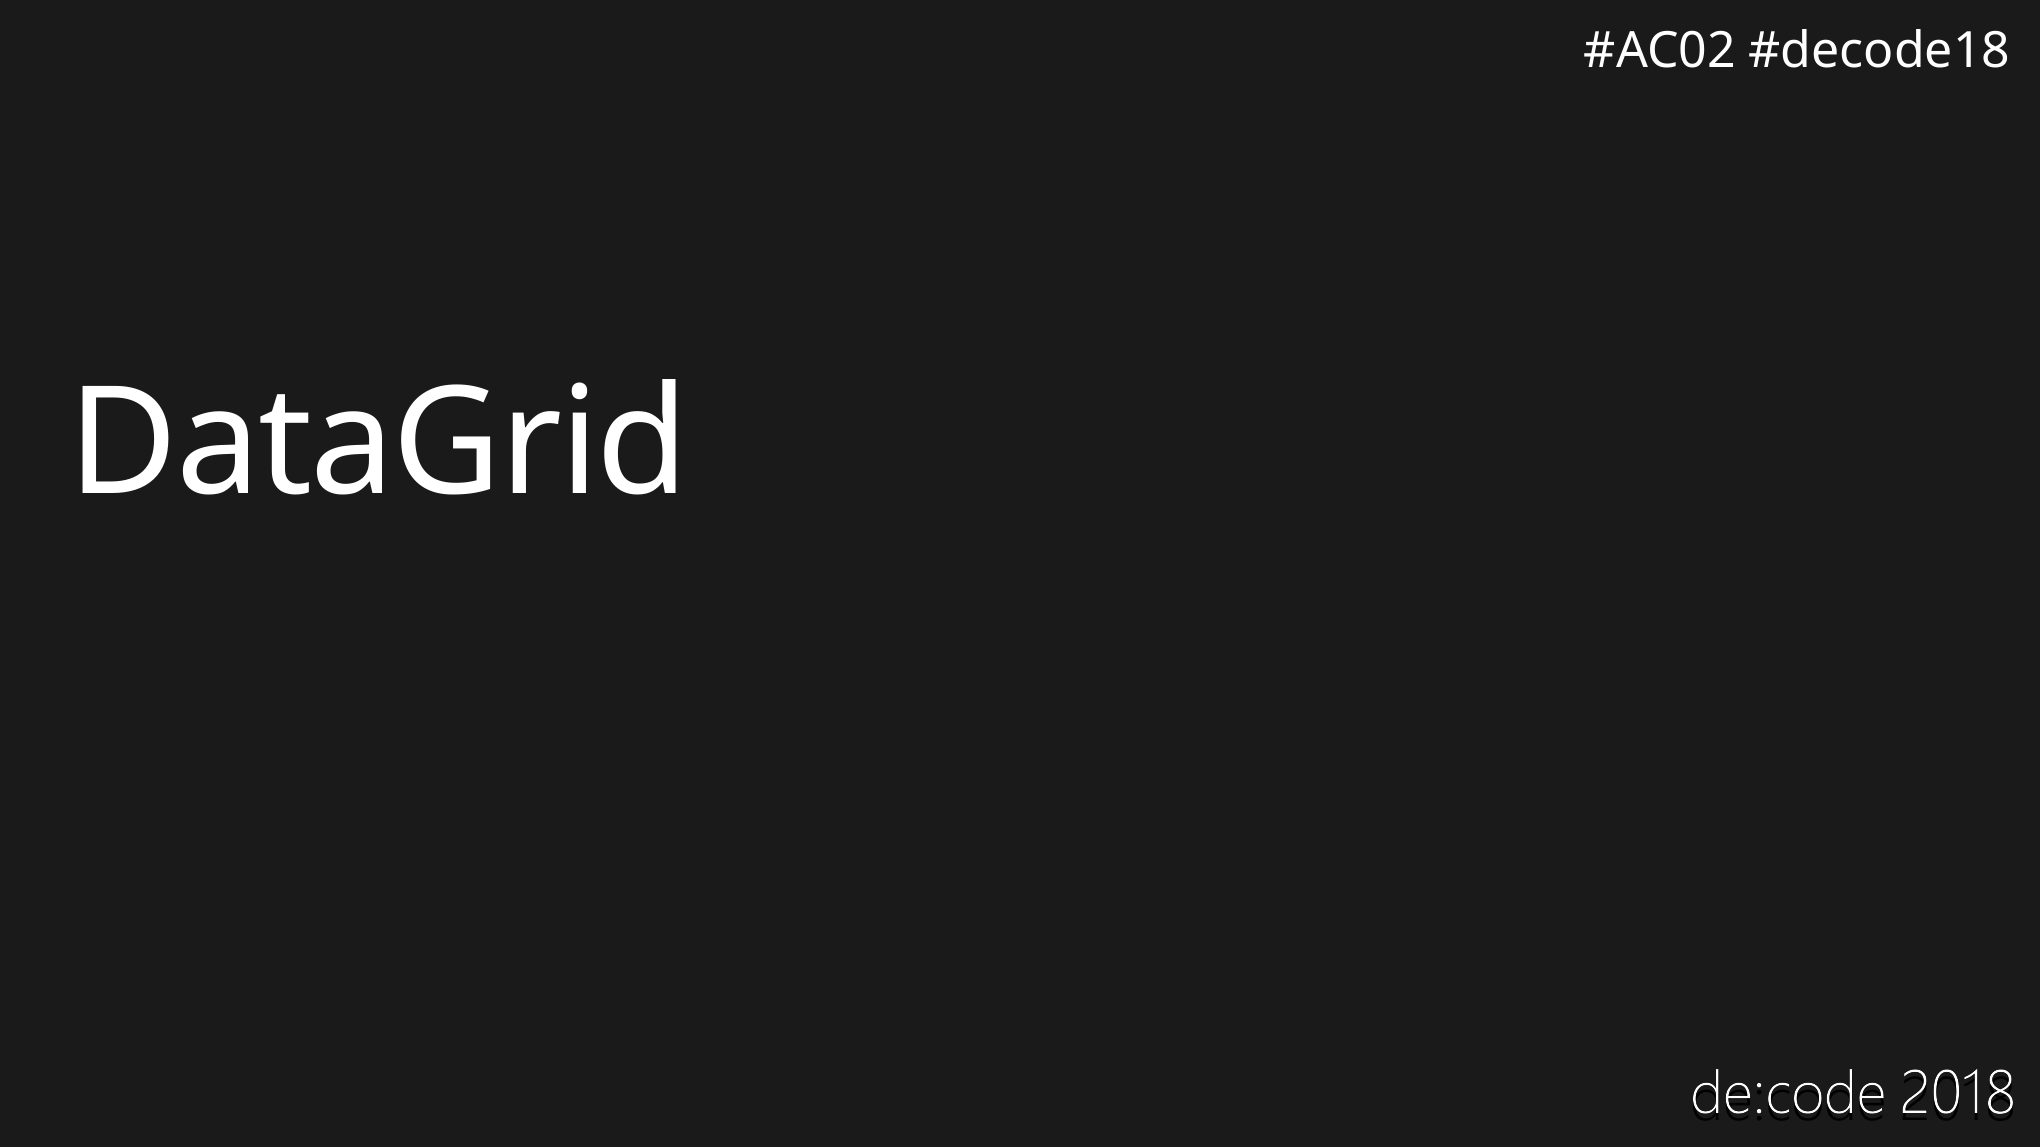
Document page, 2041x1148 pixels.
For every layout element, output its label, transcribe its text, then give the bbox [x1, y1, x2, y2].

title DataGrid [45, 348, 1996, 543]
picture [1693, 1069, 2013, 1121]
